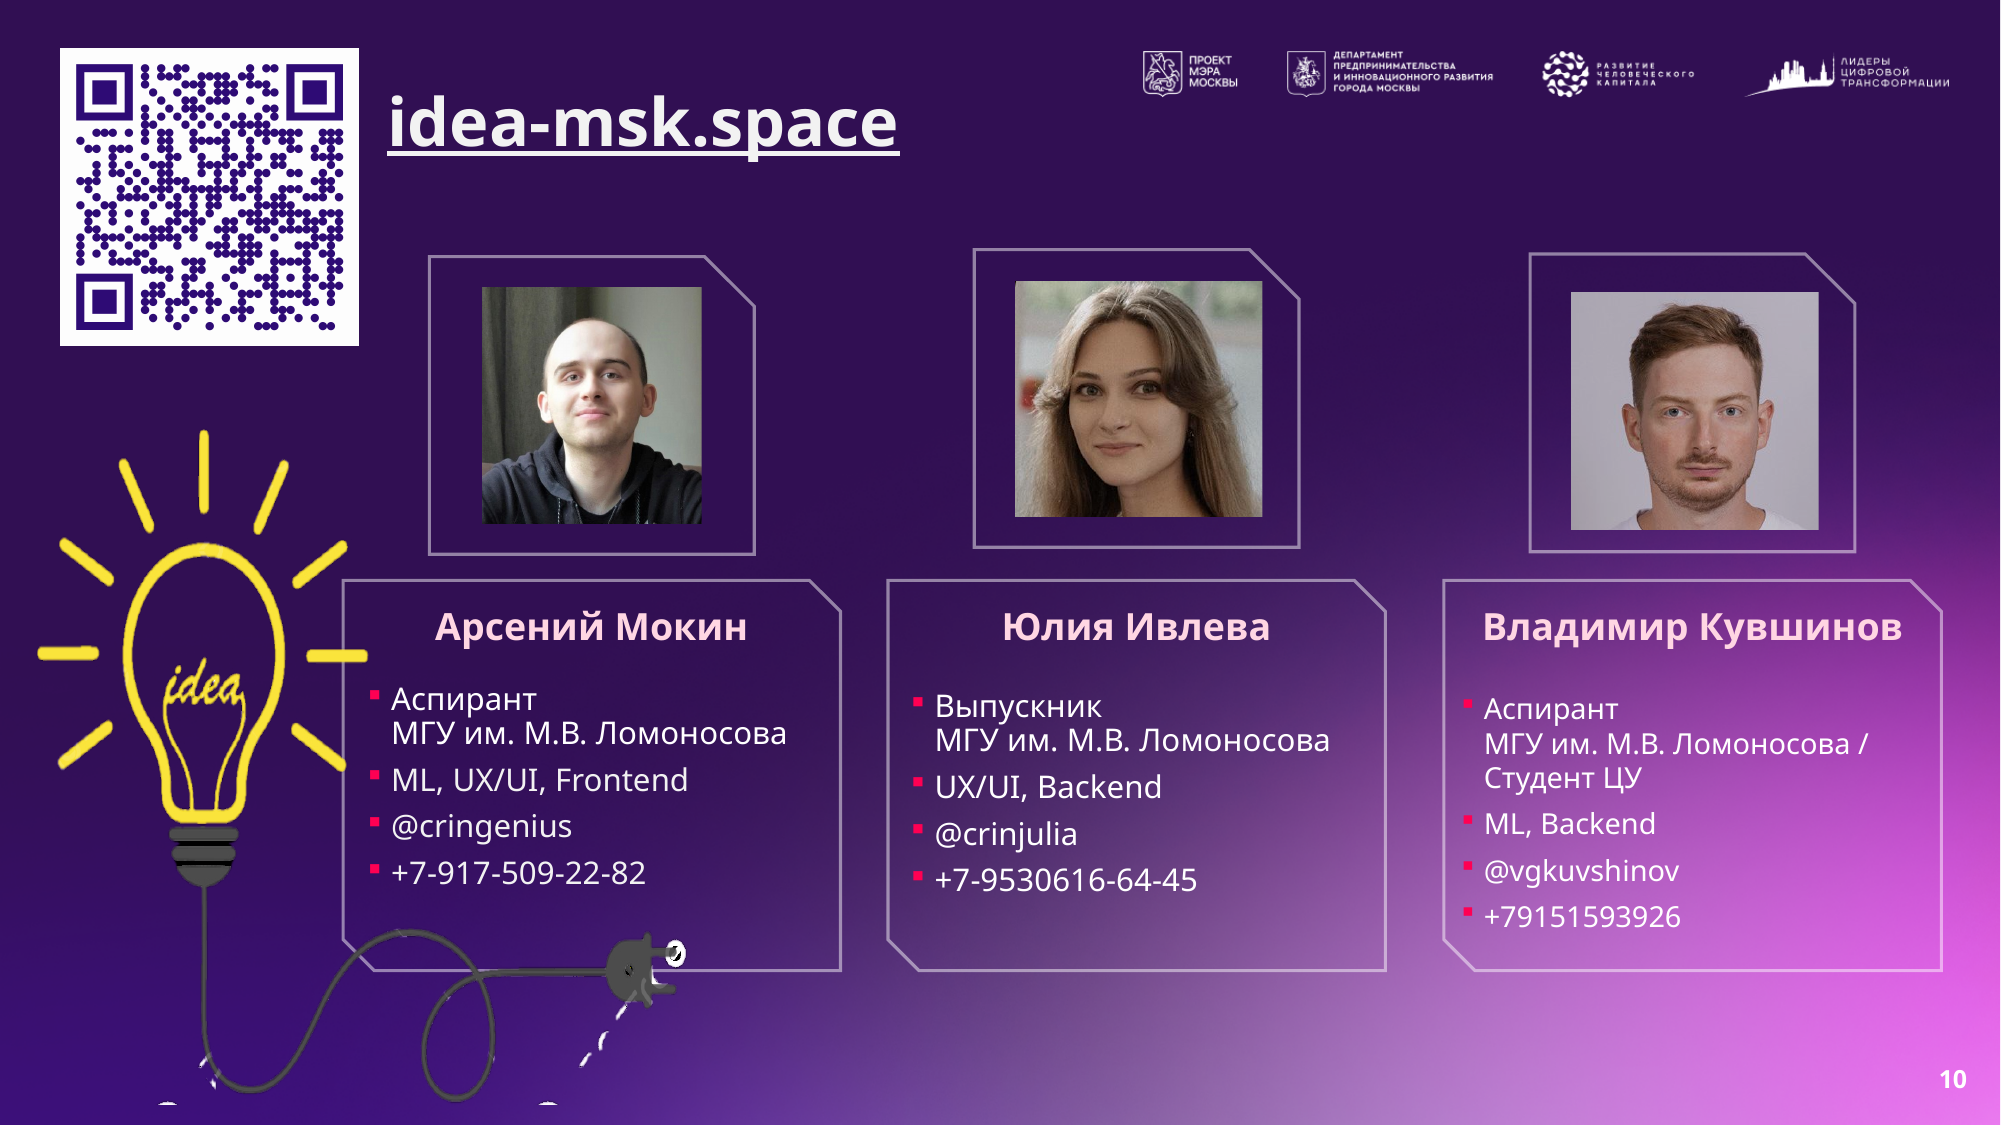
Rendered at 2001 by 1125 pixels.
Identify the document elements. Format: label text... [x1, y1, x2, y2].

text_box Юлия Ивлева [886, 579, 1387, 972]
list Аспирант МГУ им. М.В. Ломоносова ML, UX/UI, Frontend @cringenius +7-917-509-22-82 [699, 676, 832, 938]
text_box Арсений Мокин [699, 579, 842, 972]
list Выпускник МГУ им. М.В. Ломоносова UX/UI, Backend @crinjulia +7-9530616-64-45 [895, 683, 1387, 942]
text_box 10 [1918, 1056, 1983, 1105]
text_box [973, 248, 1301, 549]
text_box [428, 255, 756, 556]
list Аспирант МГУ им. М.В. Ломоносова / Студент ЦУ ML, Backend @vgkuvshinov +79151593926 [1446, 683, 1944, 942]
text_box Владимир Кувшинов [1442, 579, 1943, 972]
text_box [1529, 252, 1856, 553]
picture [0, 0, 2001, 1125]
title idea-msk.space [372, 75, 1031, 168]
